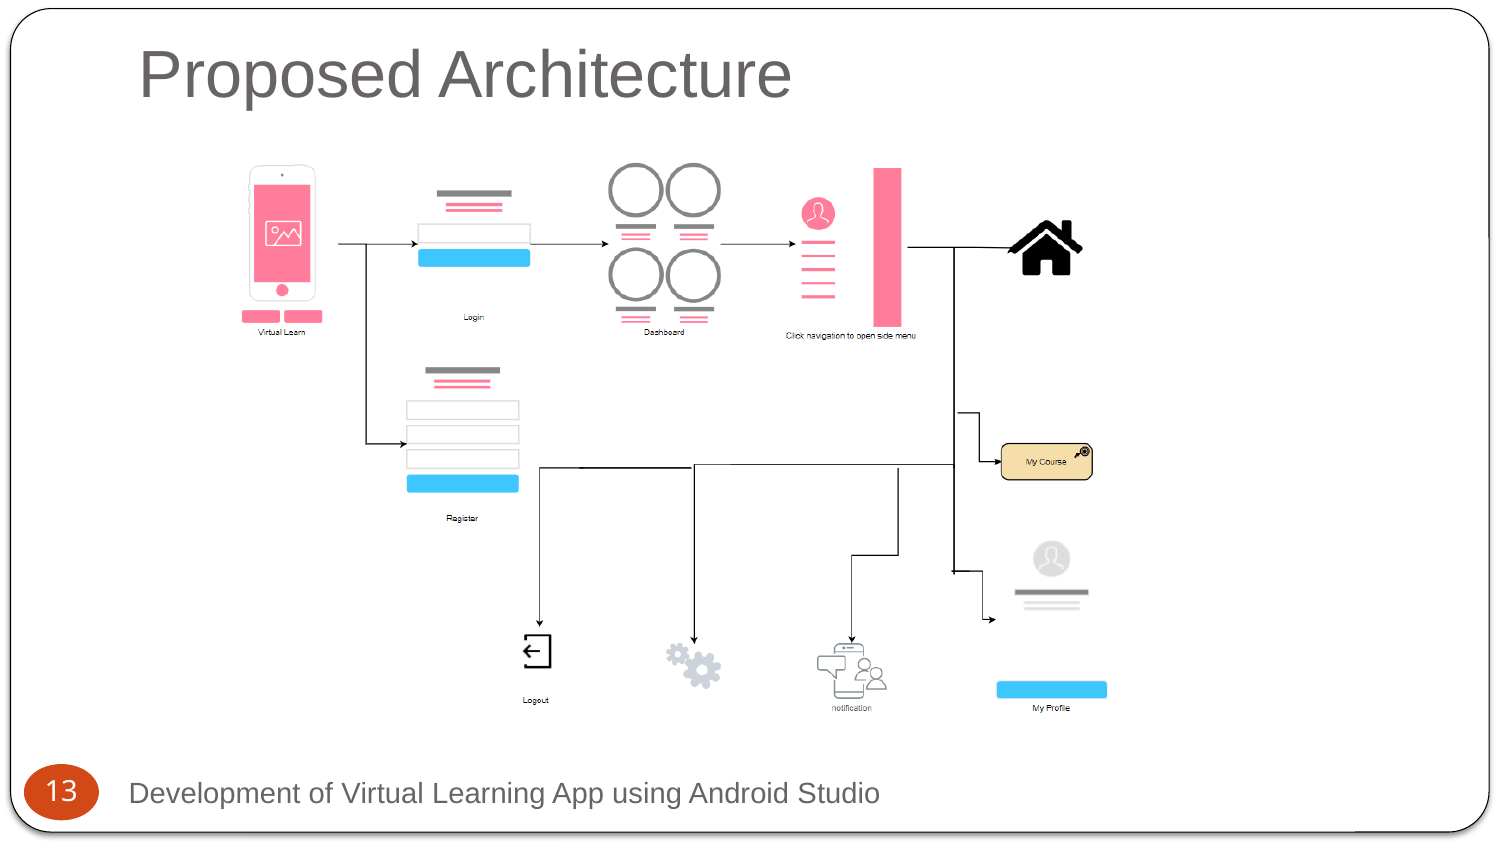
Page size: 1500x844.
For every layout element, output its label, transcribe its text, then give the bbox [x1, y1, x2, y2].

picture [239, 146, 1126, 723]
slide_number 13 [23, 764, 99, 821]
footer Development of Virtual Learning App using Android Studio [113, 764, 1140, 821]
title Proposed Architecture [123, 0, 1397, 127]
